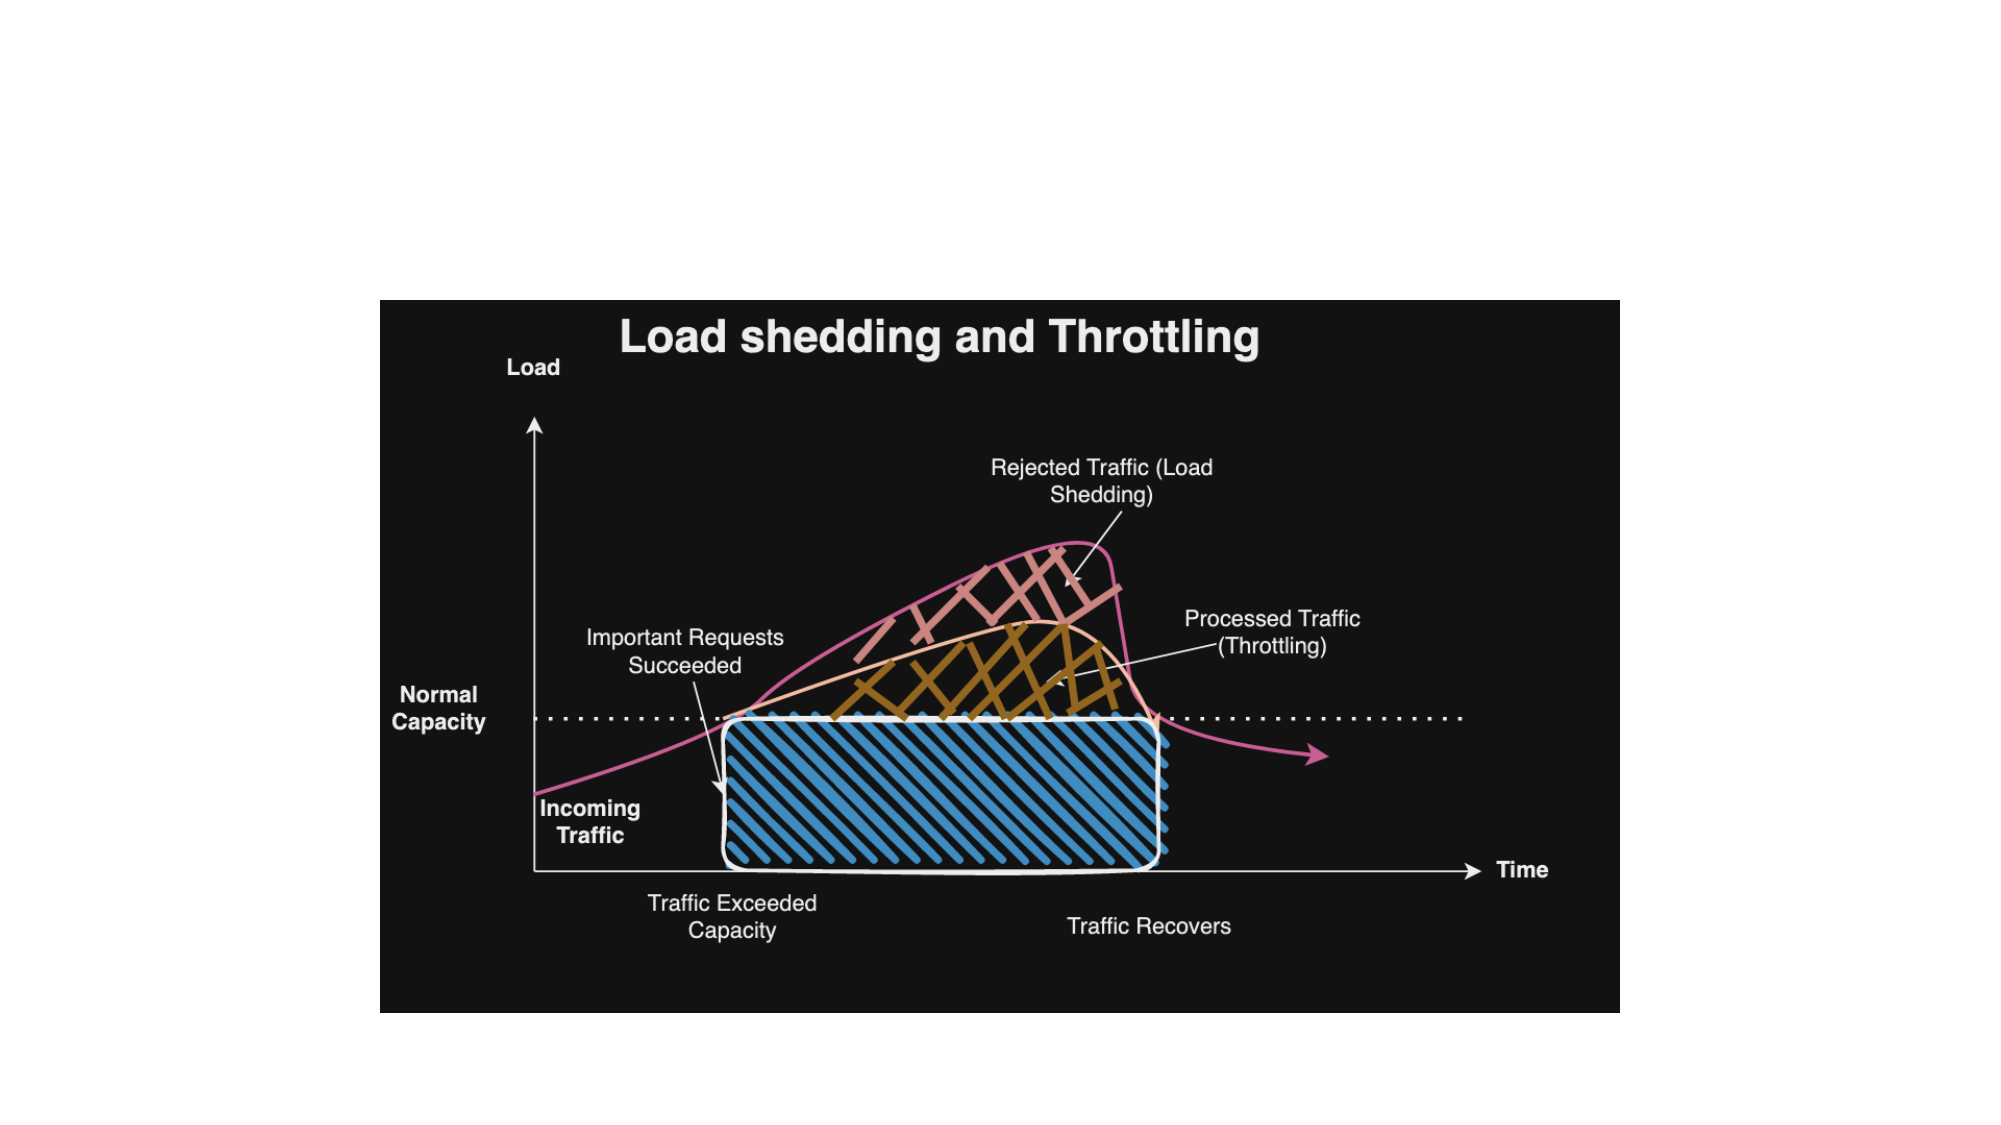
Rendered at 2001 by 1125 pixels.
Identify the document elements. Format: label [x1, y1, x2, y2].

list [380, 300, 1620, 1013]
